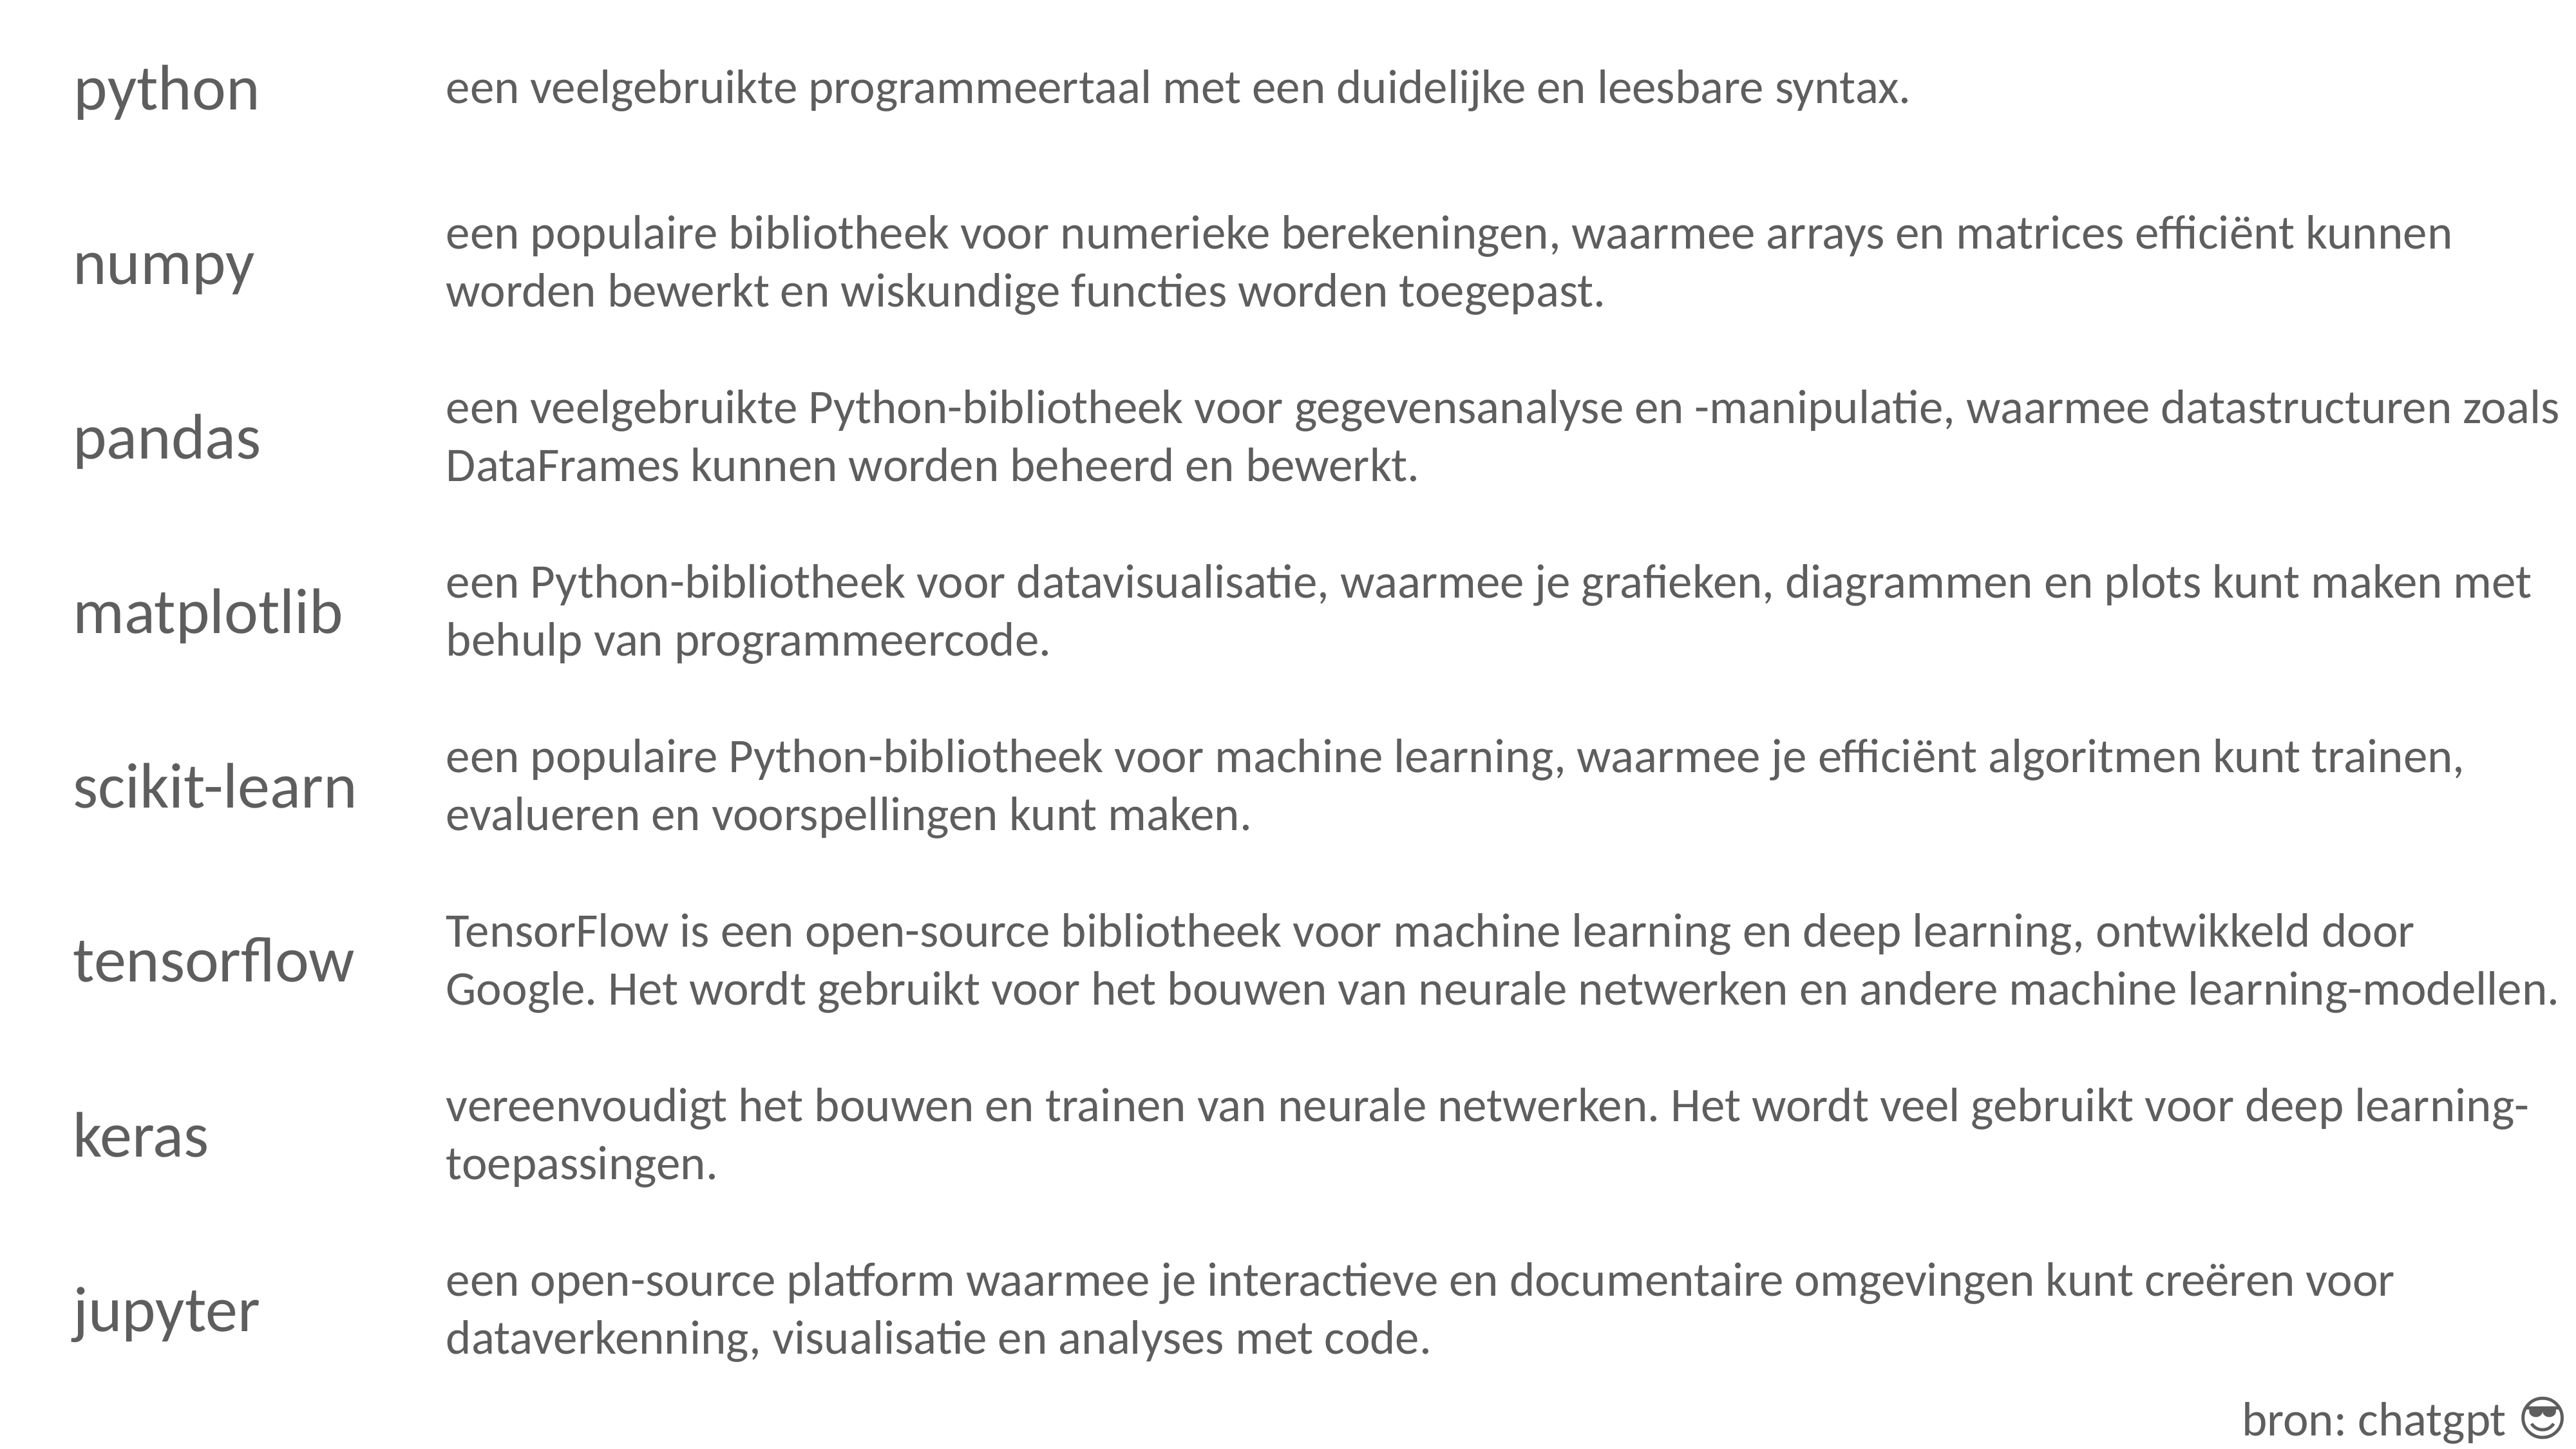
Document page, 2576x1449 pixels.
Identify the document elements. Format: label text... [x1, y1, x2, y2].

text_box vereenvoudigt het bouwen en trainen van neurale netwerken. Het wordt veel gebruikt voor deep learning-toepassingen. [440, 1067, 2576, 1195]
text_box numpy [68, 214, 261, 303]
text_box pandas [68, 388, 267, 477]
text_box een veelgebruikte programmeertaal met een duidelijke en leesbare syntax. [440, 50, 2576, 118]
text_box matplotlib [67, 563, 350, 652]
text_box een populaire Python-bibliotheek voor machine learning, waarmee je efficiënt algoritmen kunt trainen, evalueren en voorspellingen kunt maken. [440, 718, 2576, 846]
text_box keras [68, 1086, 215, 1175]
text_box een populaire bibliotheek voor numerieke berekeningen, waarmee arrays en matrices efficiënt kunnen worden bewerkt en wiskundige functies worden toegepast. [440, 195, 2576, 322]
text_box python [68, 40, 266, 128]
text_box tensorflow [68, 912, 361, 1001]
text_box een veelgebruikte Python-bibliotheek voor gegevensanalyse en -manipulatie, waarmee datastructuren zoals DataFrames kunnen worden beheerd en bewerkt. [440, 370, 2576, 497]
text_box jupyter [68, 1261, 267, 1350]
text_box scikit-learn [68, 737, 363, 826]
text_box bron: chatgpt 😎 [2175, 1382, 2573, 1449]
text_box een open-source platform waarmee je interactieve en documentaire omgevingen kunt creëren voor dataverkenning, visualisatie en analyses met code. [440, 1242, 2576, 1369]
text_box TensorFlow is een open-source bibliotheek voor machine learning en deep learning, ontwikkeld door Google. Het wordt gebruikt voor het bouwen van neurale netwerken en andere machine learning-modellen. [440, 893, 2576, 1020]
text_box een Python-bibliotheek voor datavisualisatie, waarmee je grafieken, diagrammen en plots kunt maken met behulp van programmeercode. [440, 544, 2576, 671]
